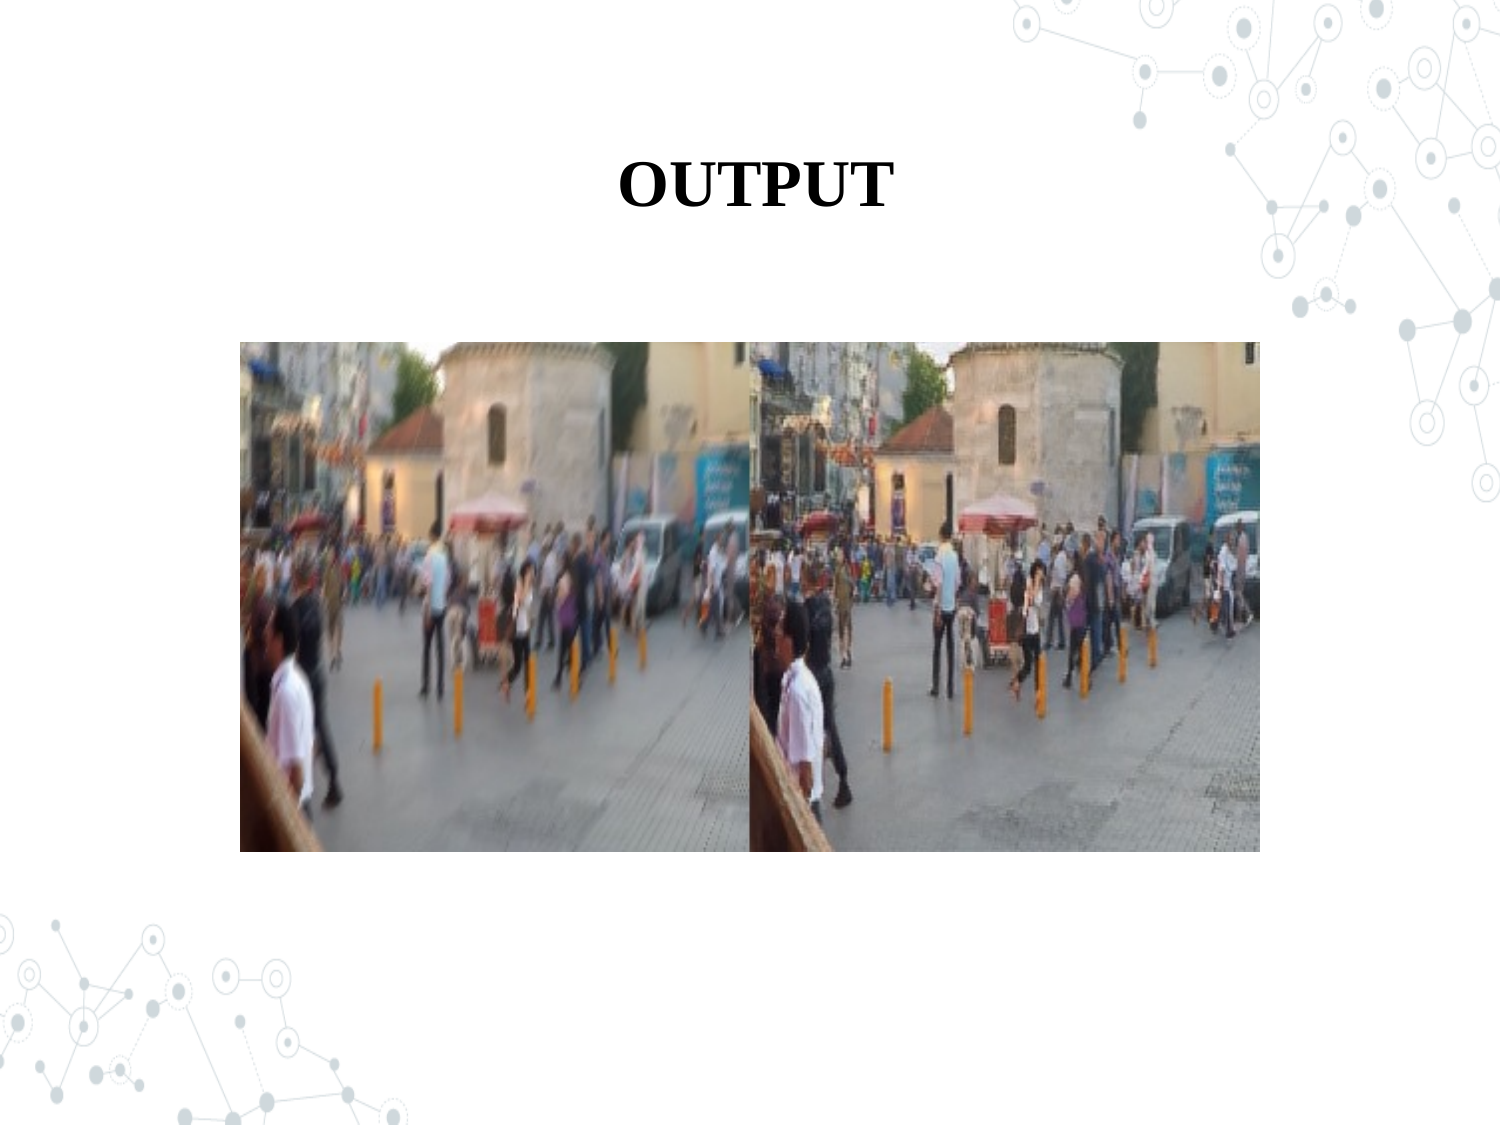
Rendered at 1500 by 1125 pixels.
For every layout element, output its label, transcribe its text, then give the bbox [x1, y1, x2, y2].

picture [0, 0, 1500, 1125]
text_box OUTPUT [602, 132, 1028, 227]
